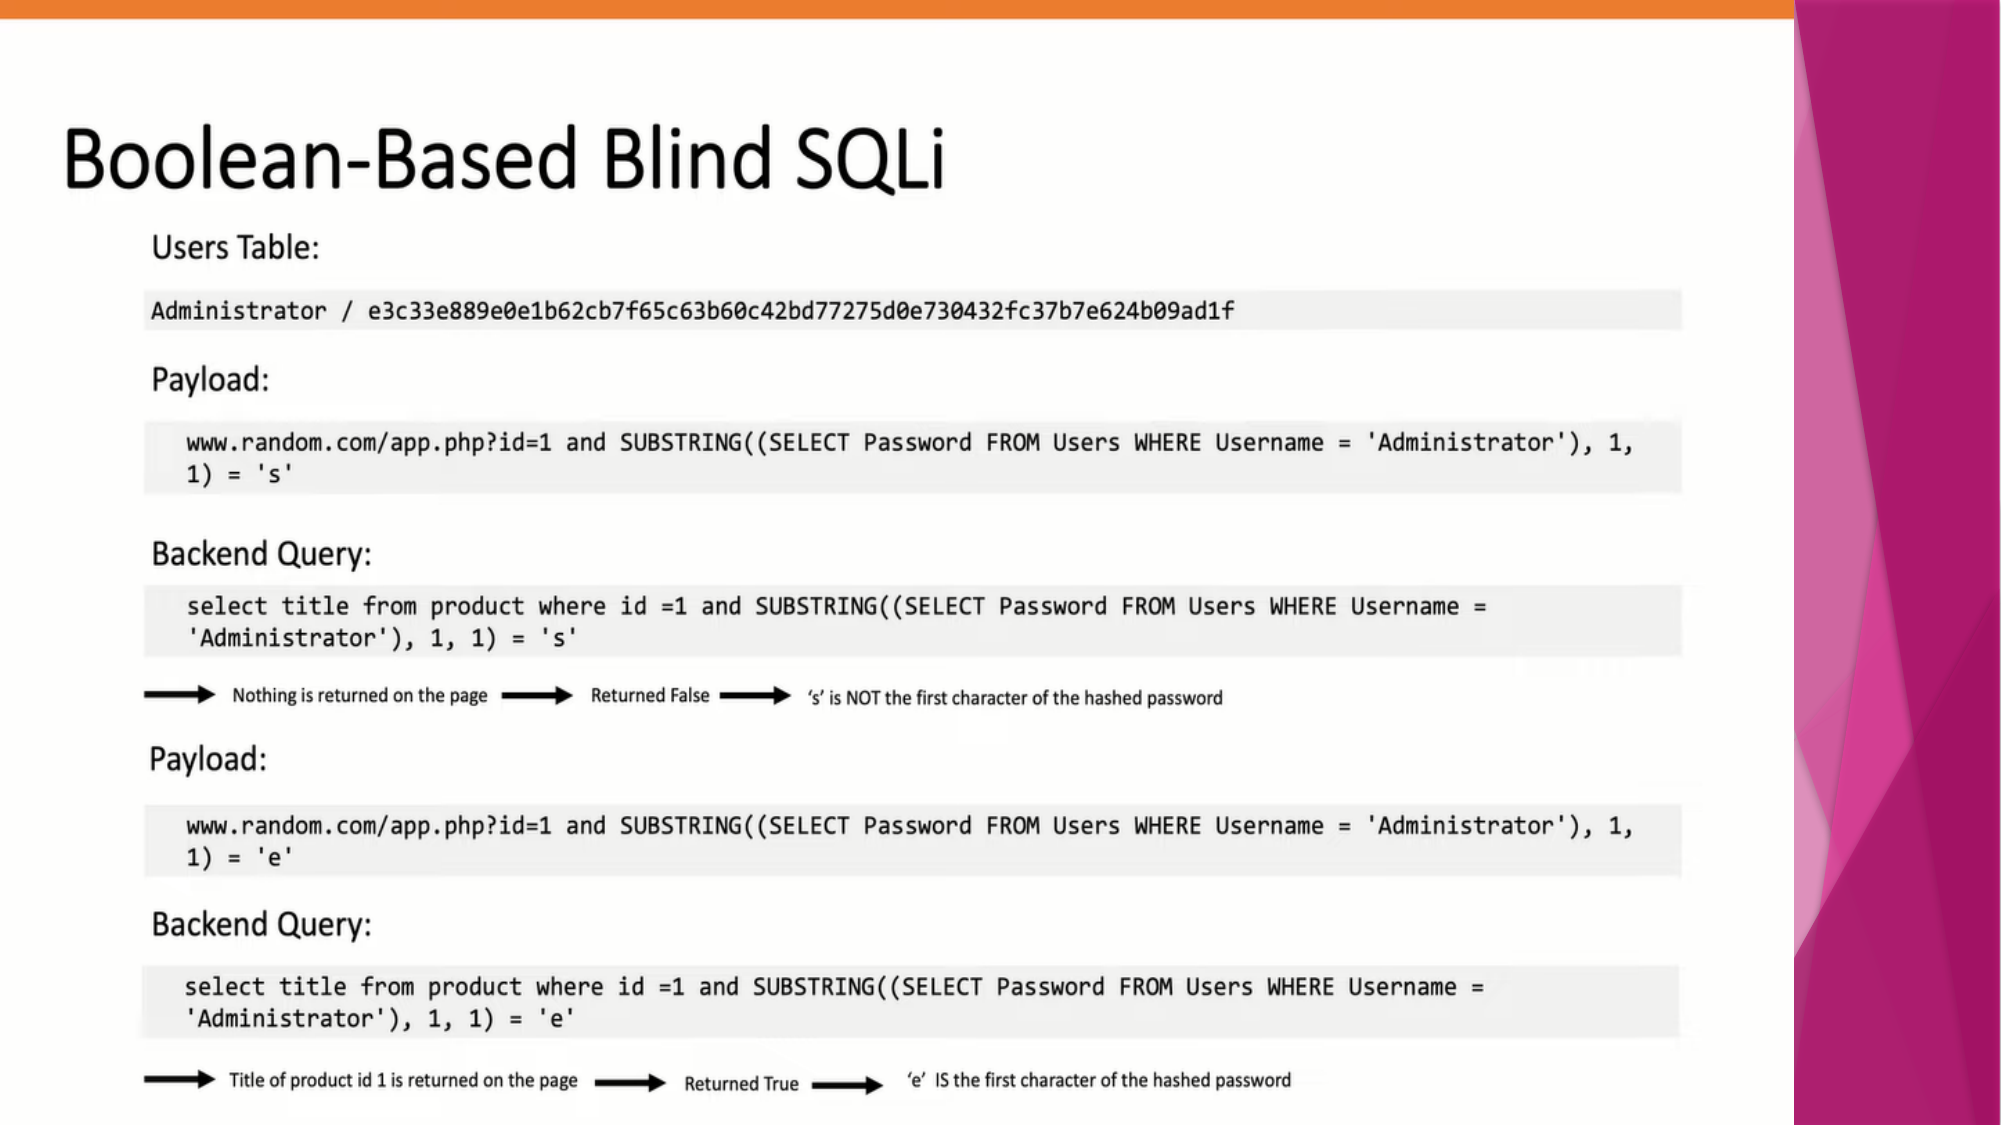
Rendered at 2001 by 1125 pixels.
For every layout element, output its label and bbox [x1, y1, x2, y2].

list [0, 0, 1794, 1125]
